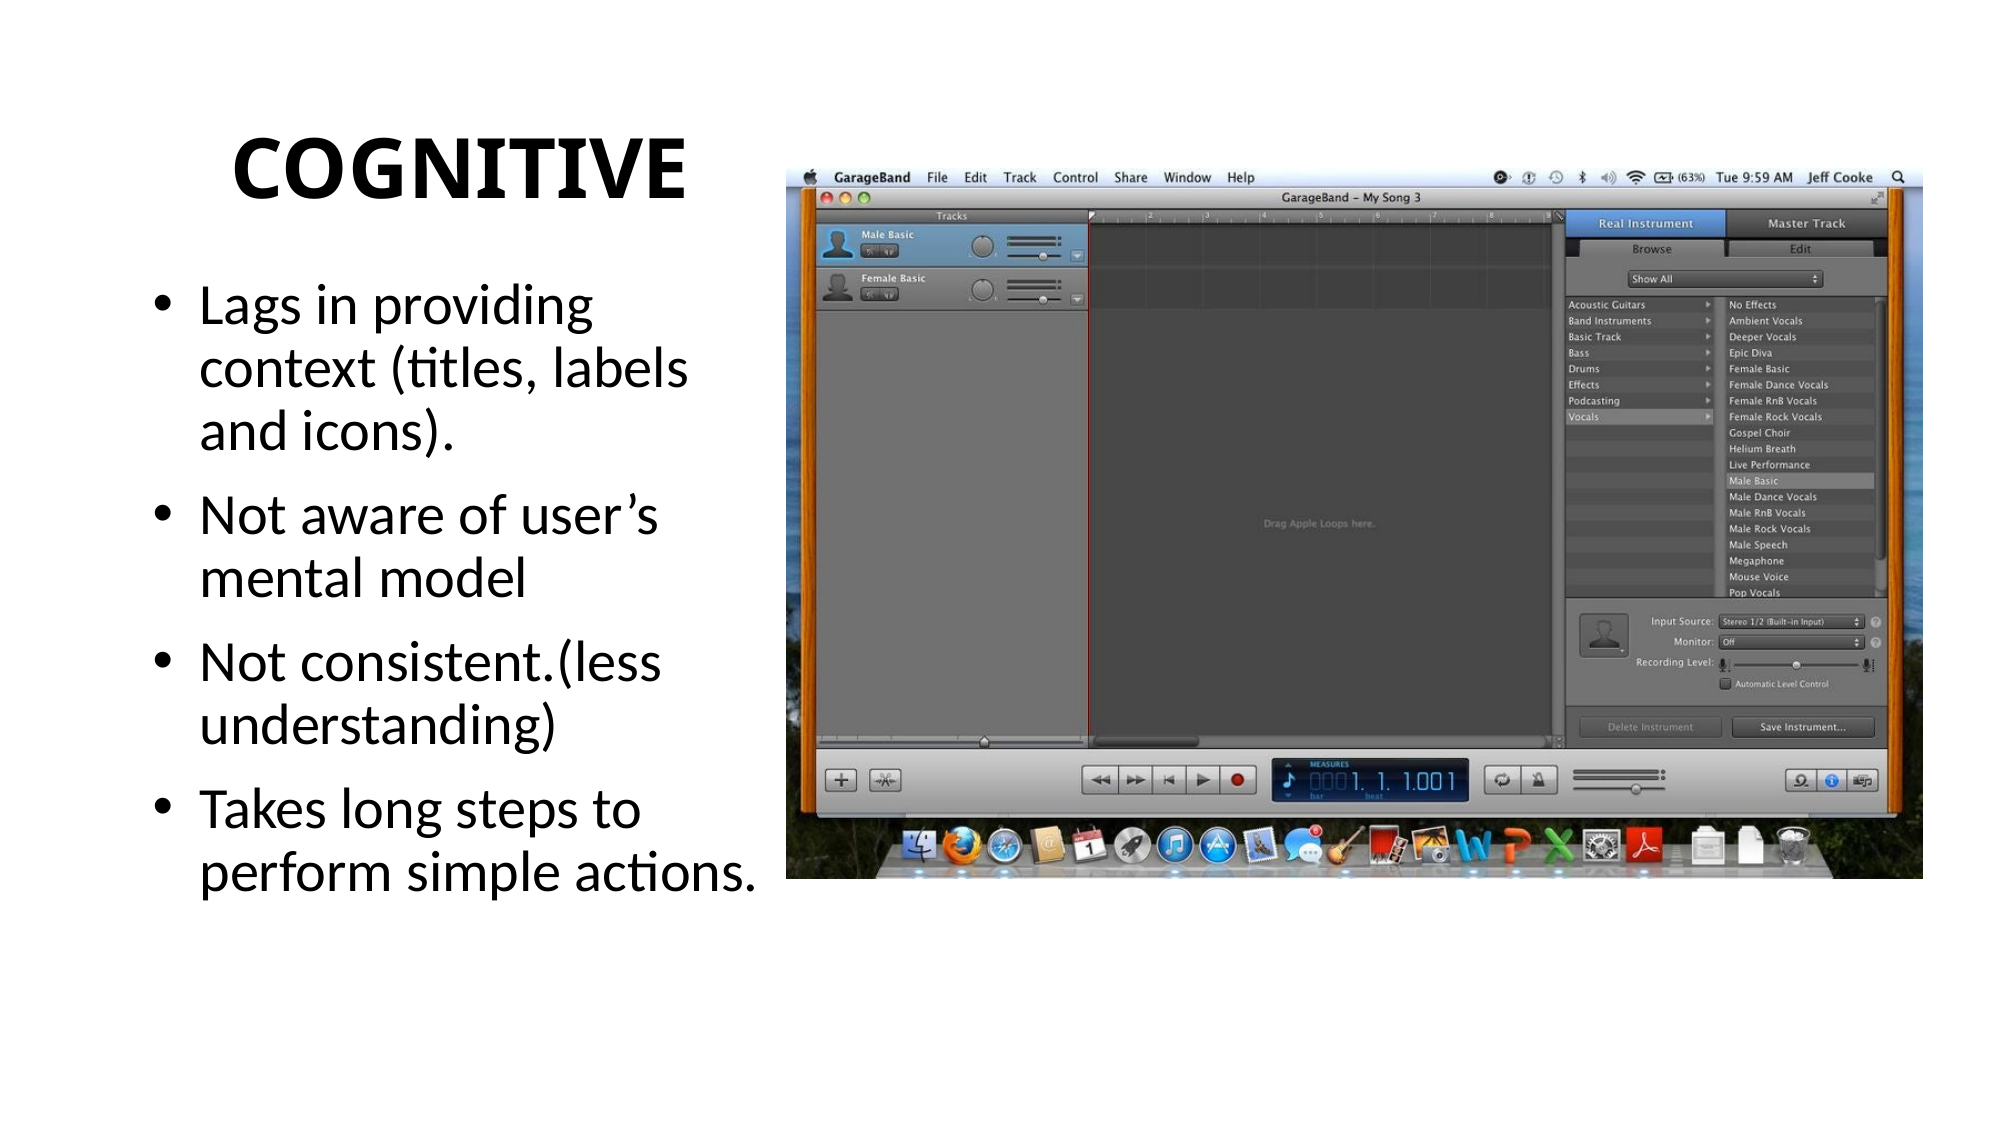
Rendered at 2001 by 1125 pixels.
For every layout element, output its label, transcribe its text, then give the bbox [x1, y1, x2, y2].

title COGNITIVE [137, 75, 783, 224]
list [786, 168, 1922, 879]
list Lags in providing context (titles, labels and icons). Not aware of user’s mental model Not consistent.(less understanding) Takes long steps to perform simple actions. [137, 267, 783, 893]
